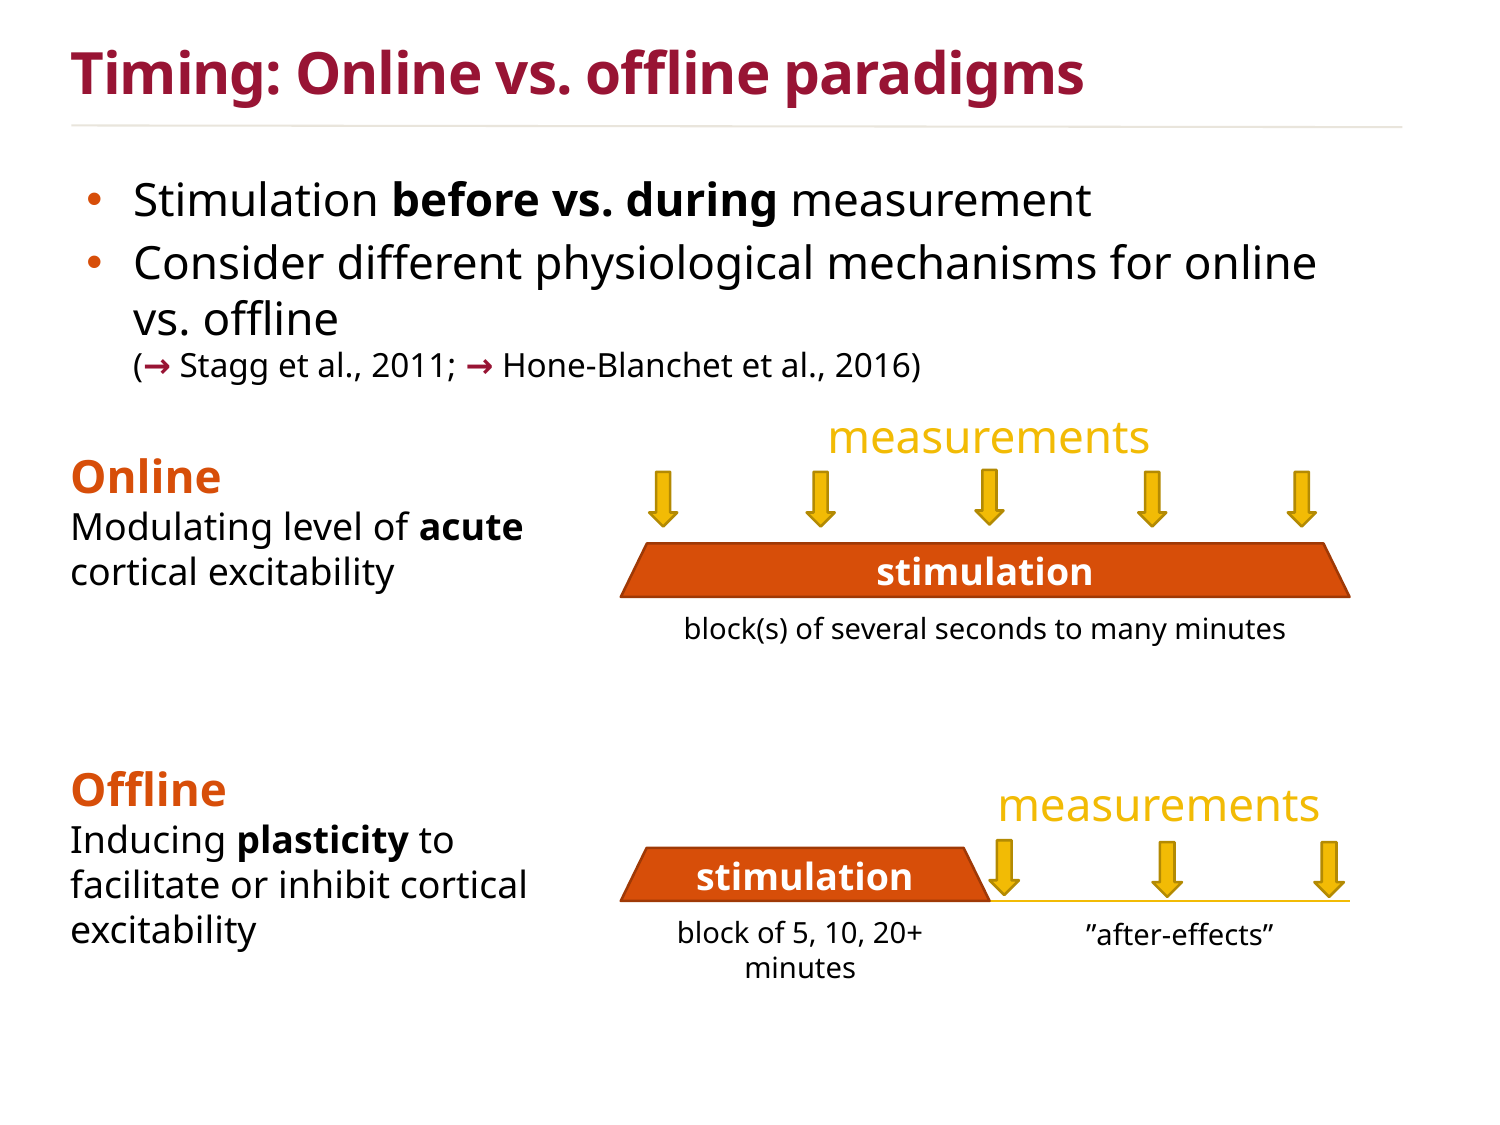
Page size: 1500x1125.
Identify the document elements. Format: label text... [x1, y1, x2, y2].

text_box Stimulation before vs. during measurement Consider different physiological mechanisms for online vs. offline (→ Stagg et al., 2011; → Hone-Blanchet et al., 2016) [71, 163, 1403, 392]
text_box Timing: Online vs. offline paradigms [55, 39, 1403, 128]
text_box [54, 752, 1500, 960]
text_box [70, 124, 1403, 128]
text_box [55, 399, 1351, 655]
